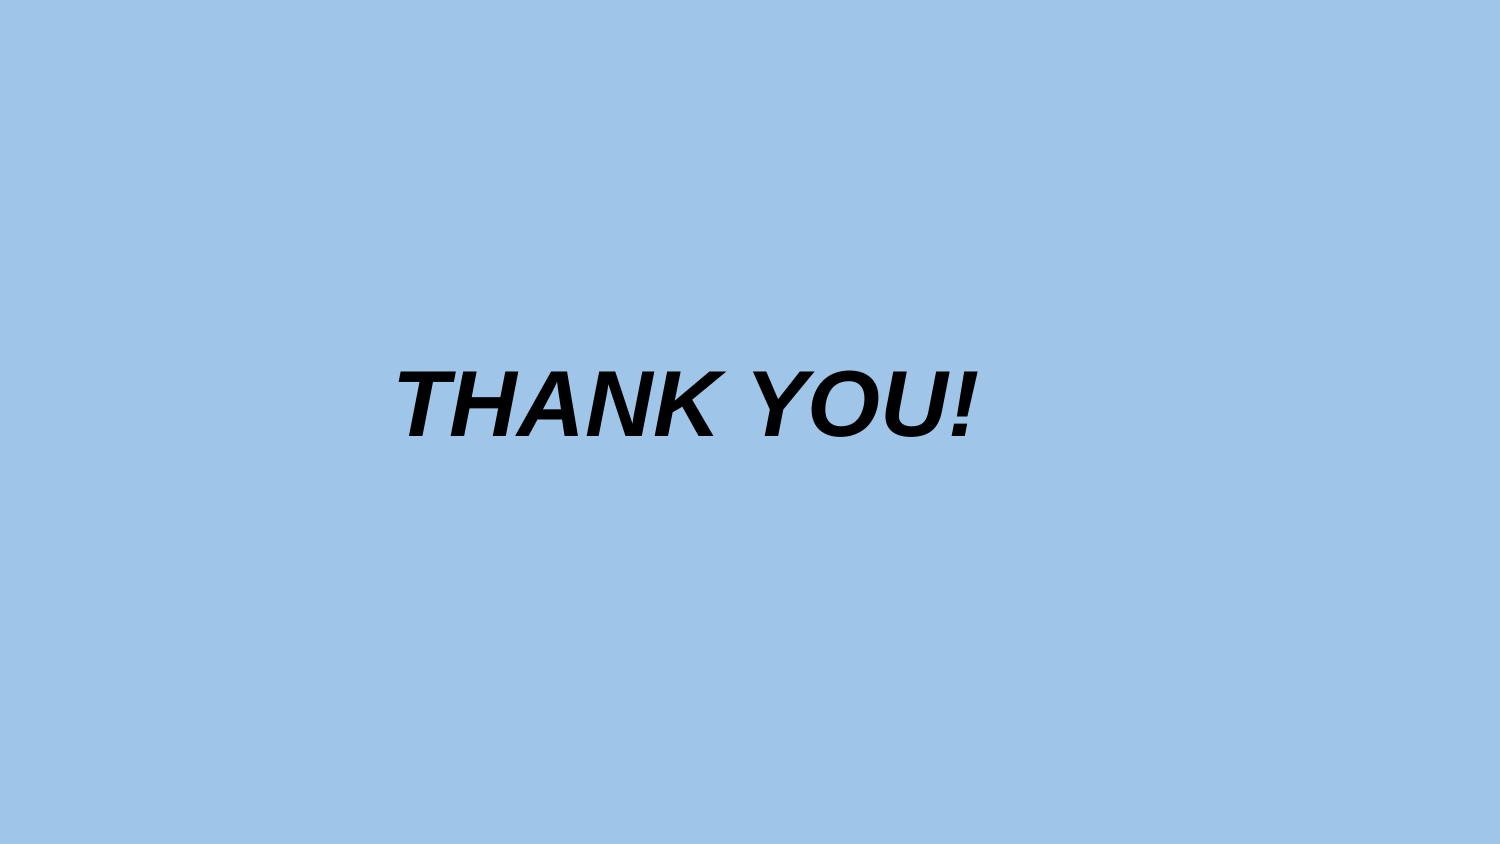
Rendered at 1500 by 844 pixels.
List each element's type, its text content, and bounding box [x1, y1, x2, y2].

list THANK YOU! [377, 310, 1425, 652]
